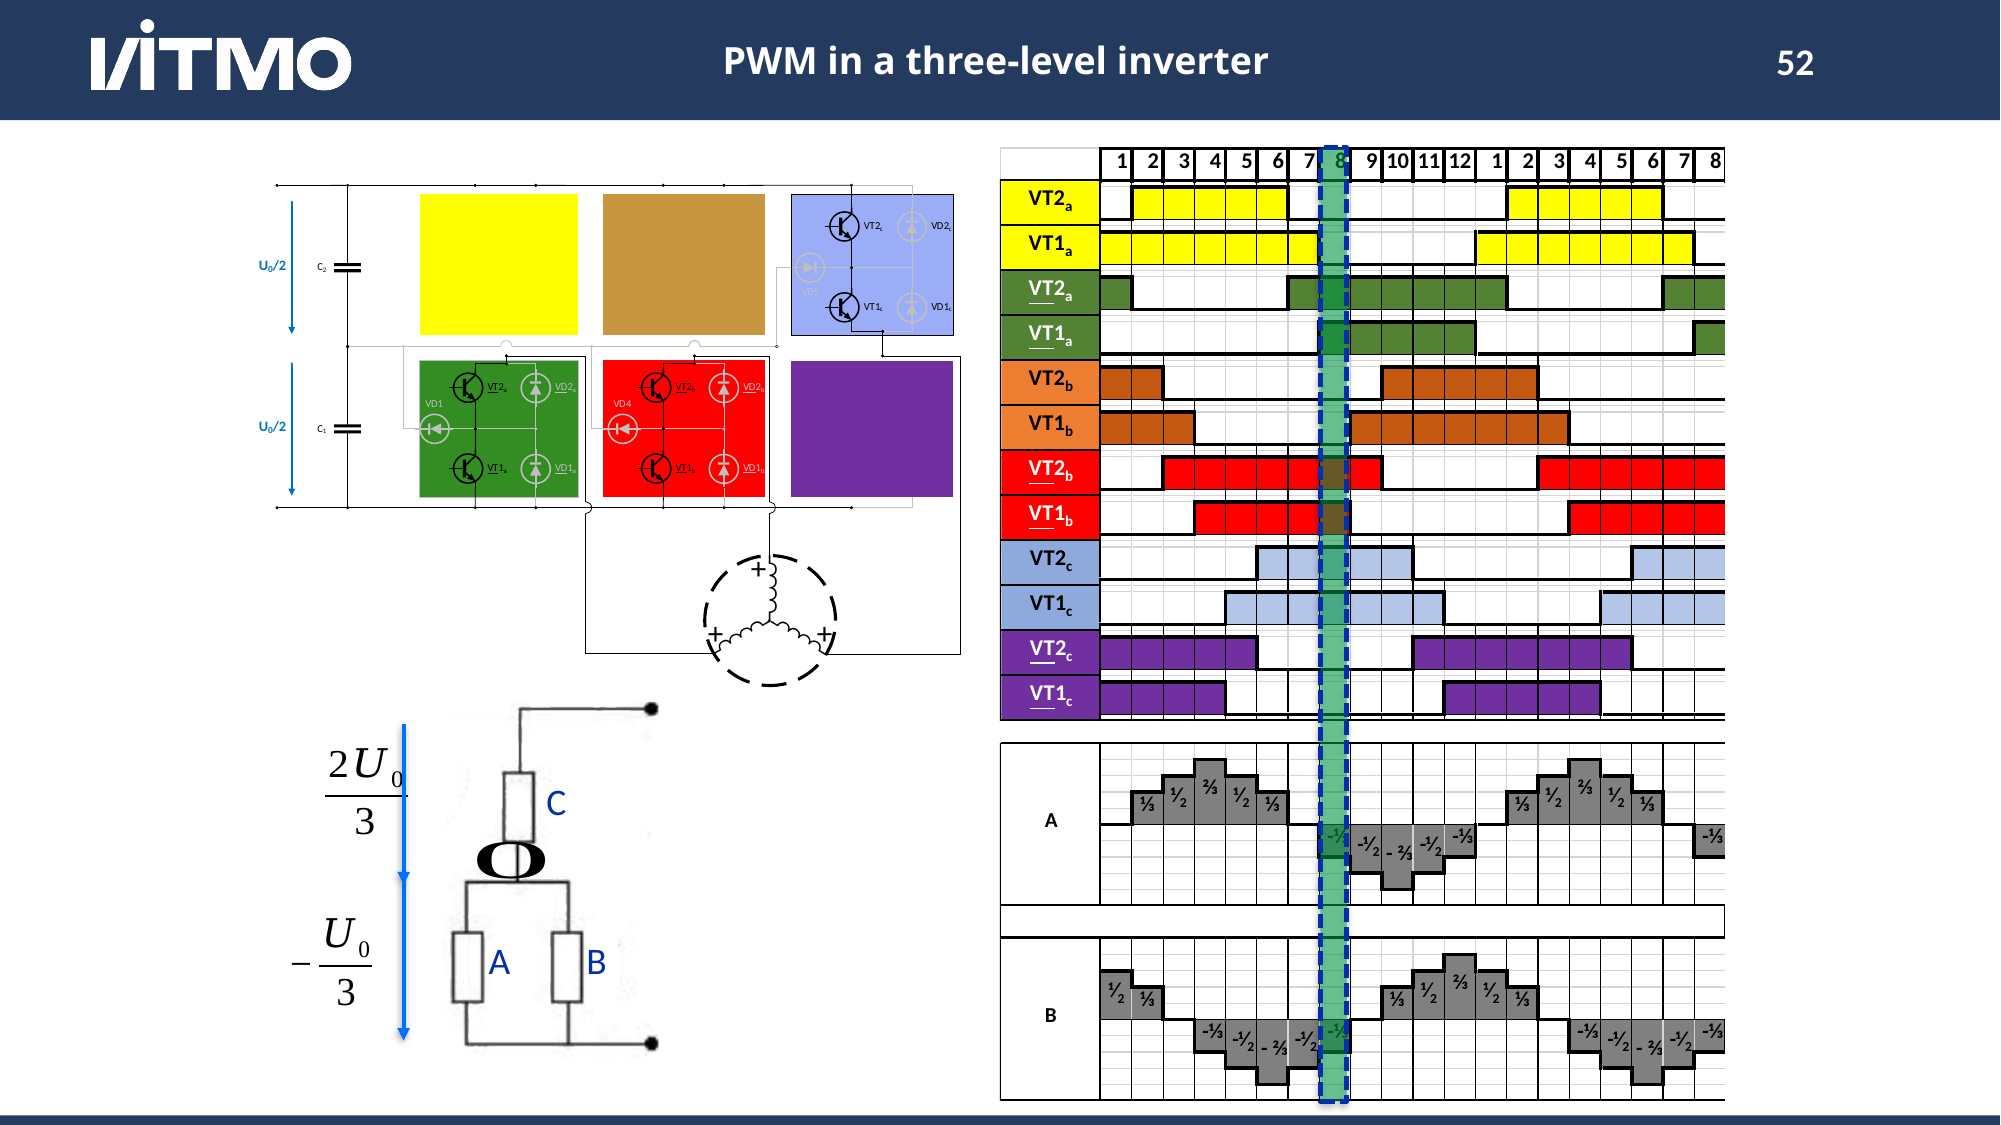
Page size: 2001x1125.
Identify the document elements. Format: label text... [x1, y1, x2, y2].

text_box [287, 673, 677, 1063]
text_box [1320, 729, 1348, 741]
title PWM in a three-level inverter [410, 0, 1592, 120]
picture [249, 181, 962, 688]
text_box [999, 147, 1727, 722]
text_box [999, 742, 1727, 1102]
picture [78, 0, 364, 111]
